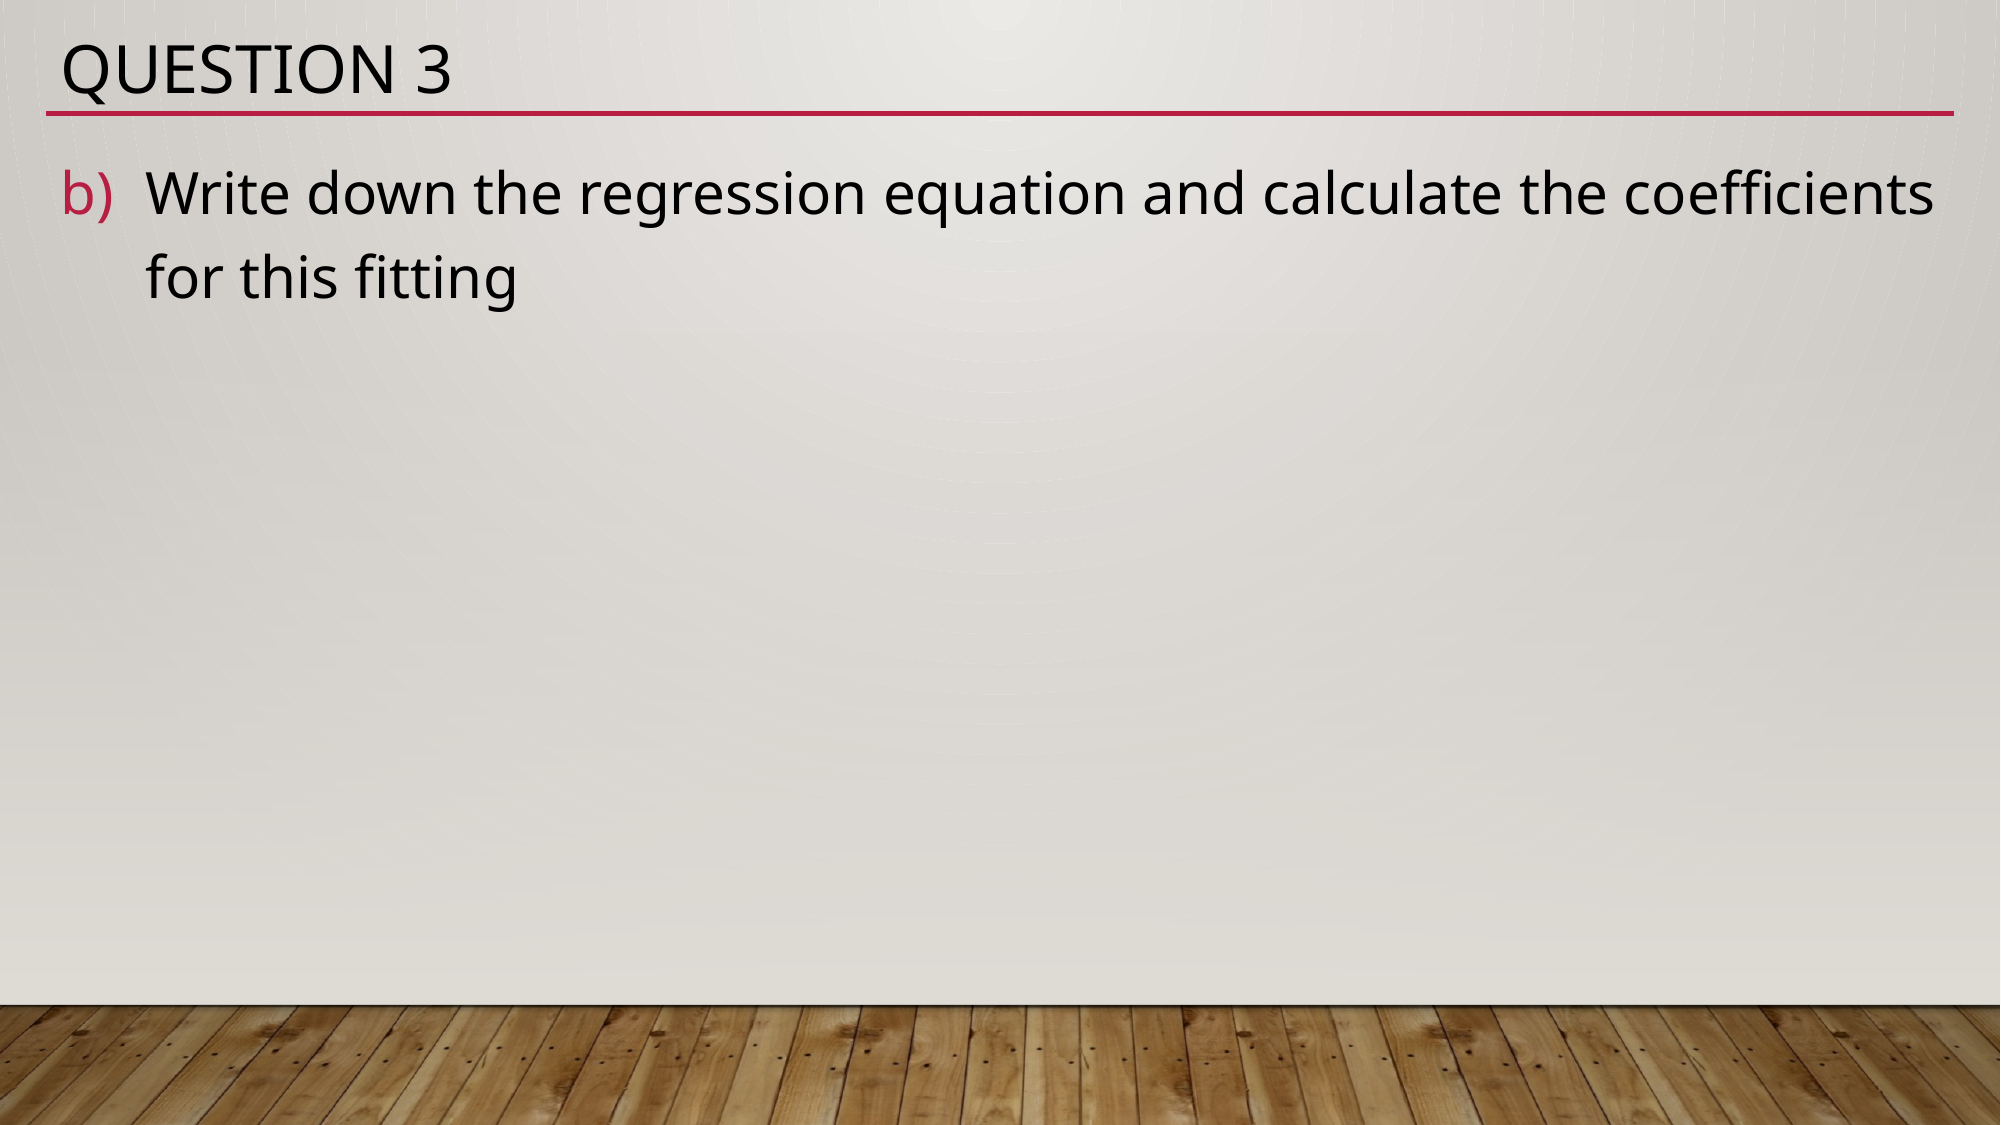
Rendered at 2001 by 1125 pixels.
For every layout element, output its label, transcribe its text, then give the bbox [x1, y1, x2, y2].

list Write down the regression equation and calculate the coefficients for this fitting [45, 134, 1954, 993]
picture [0, 1005, 2000, 1125]
title Question 3 [45, 28, 1954, 134]
